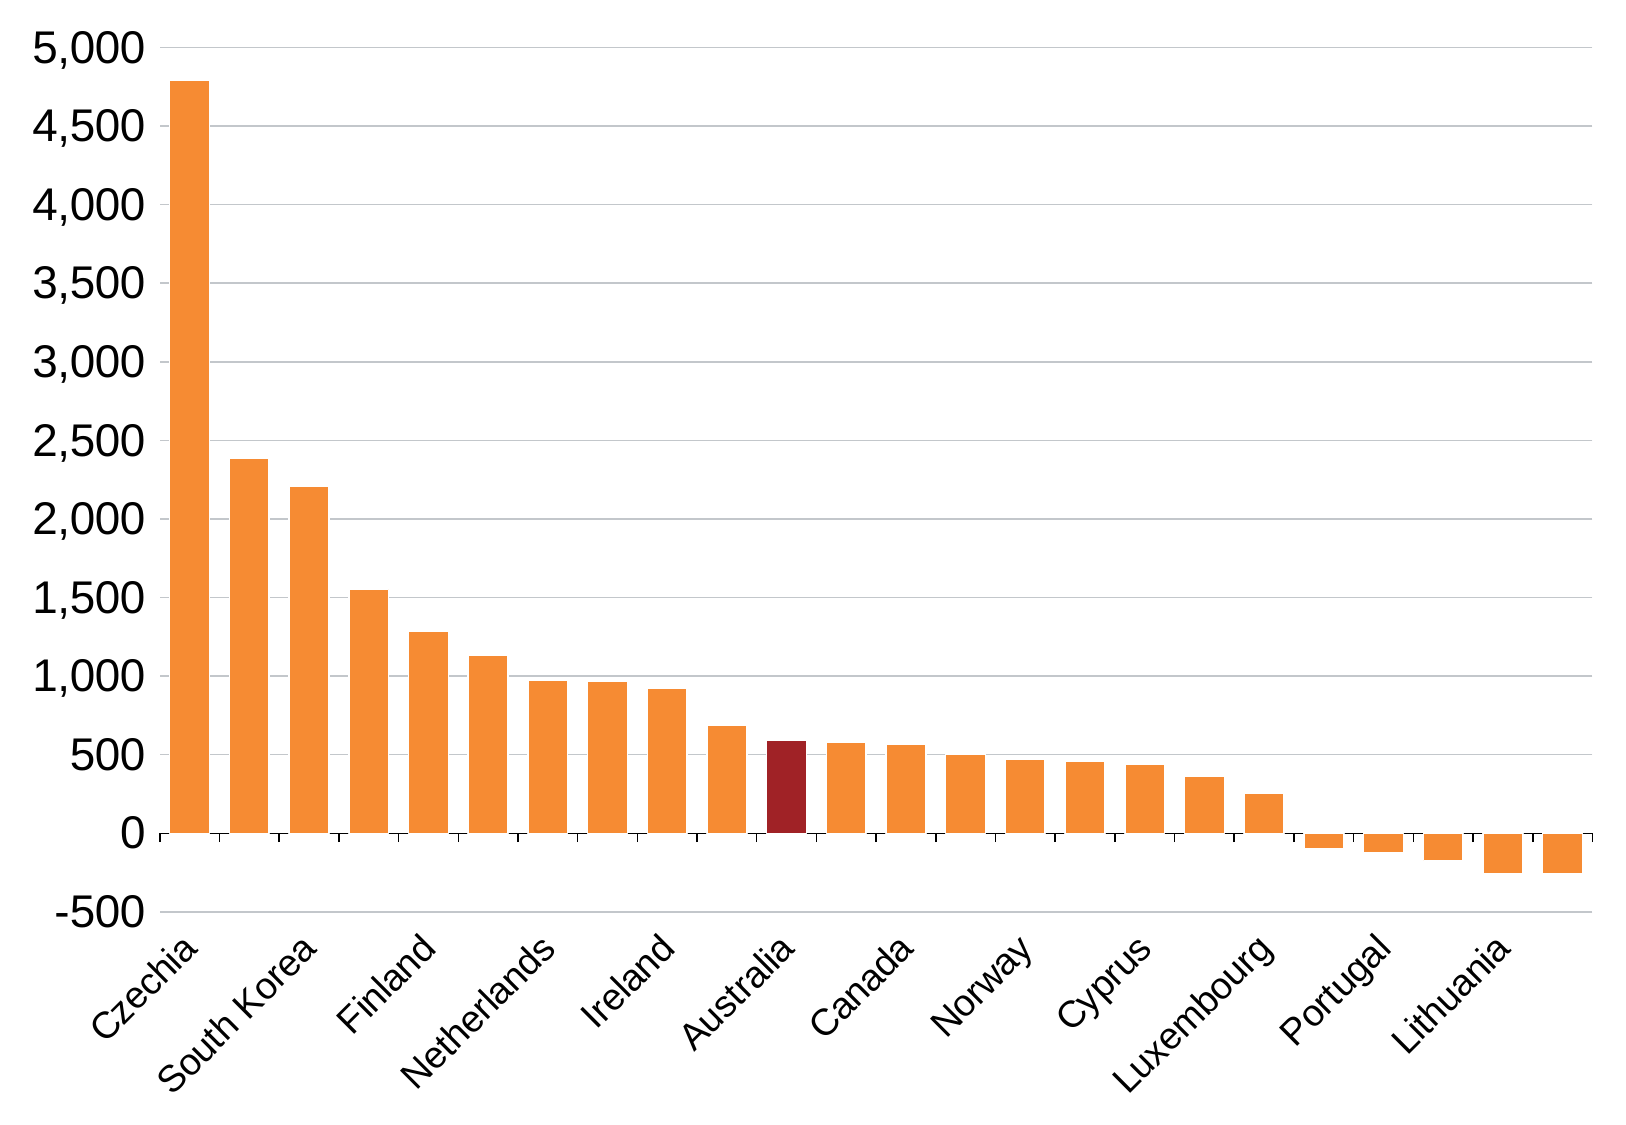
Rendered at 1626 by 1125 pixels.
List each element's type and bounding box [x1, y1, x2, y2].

chart [0, 0, 1625, 1125]
